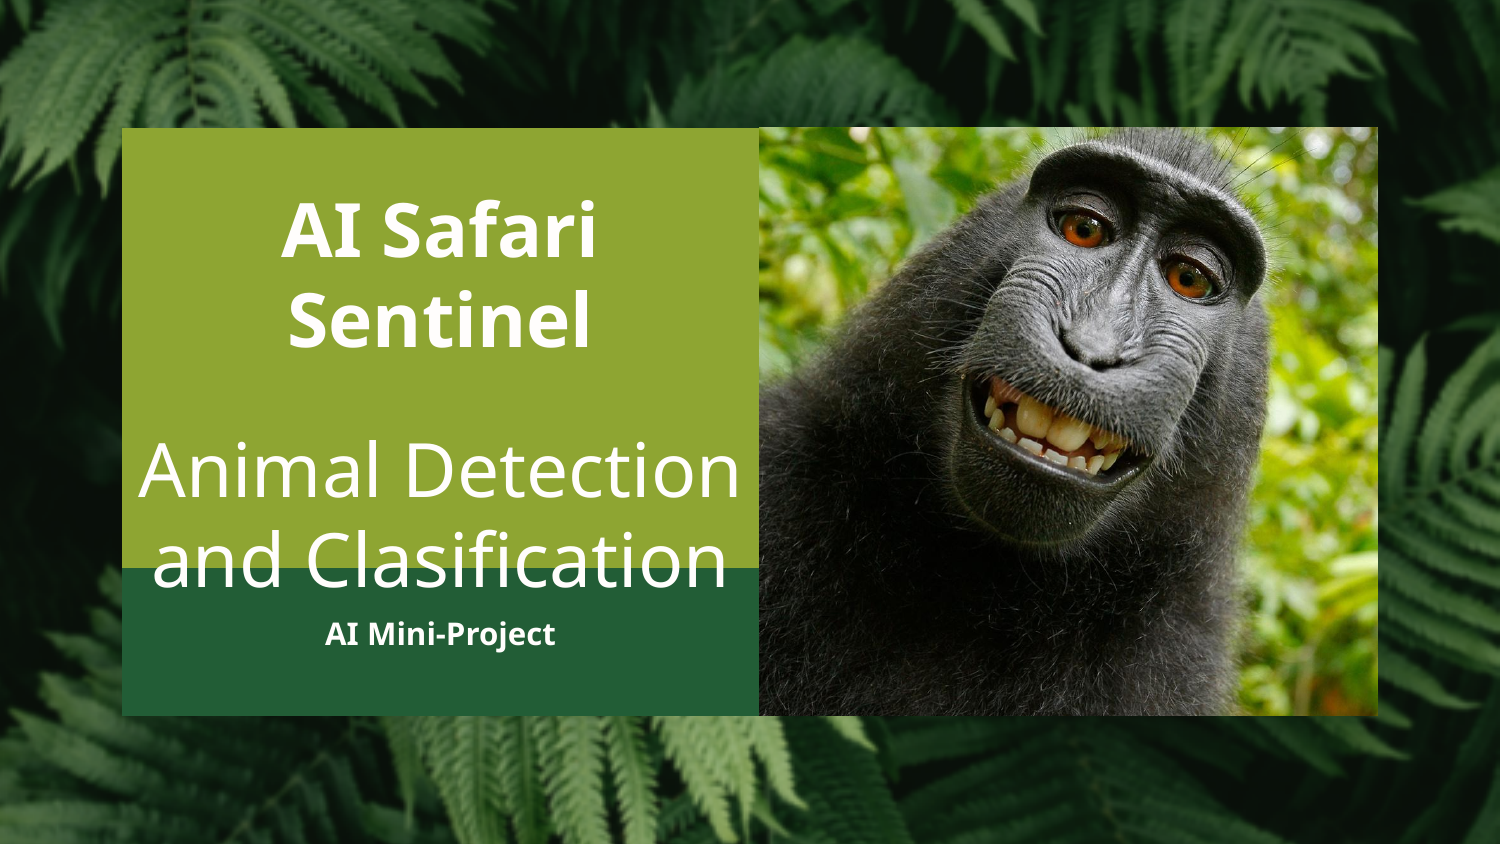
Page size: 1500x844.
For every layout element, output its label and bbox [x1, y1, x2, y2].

picture [0, 0, 1500, 844]
text_box [121, 574, 760, 717]
text_box [121, 115, 760, 568]
